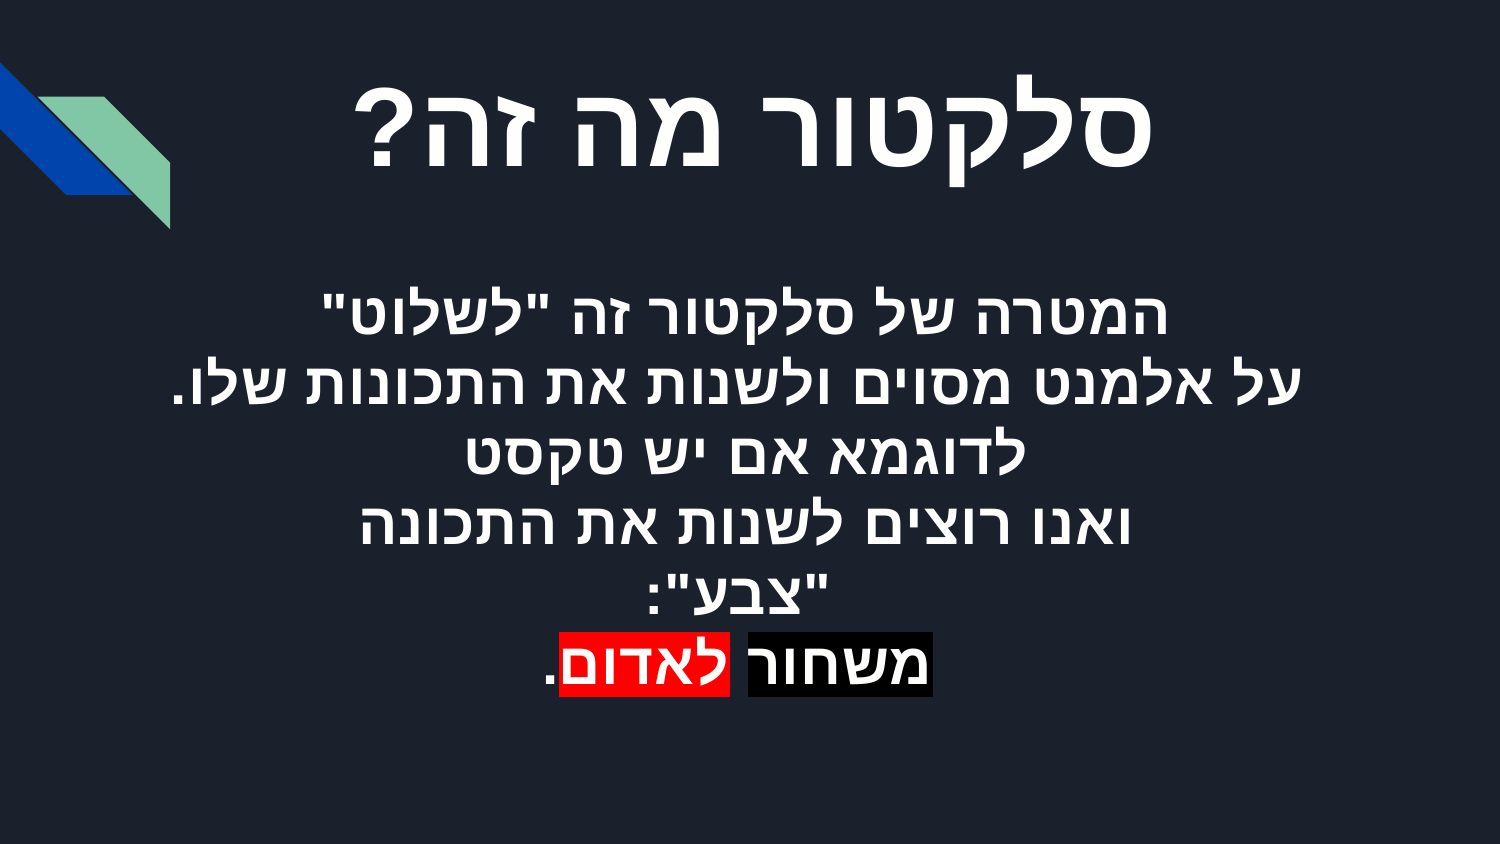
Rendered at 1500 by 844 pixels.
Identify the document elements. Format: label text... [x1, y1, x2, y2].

text_box המטרה של סלקטור זה "לשלוט" על אלמנט מסוים ולשנות את התכונות שלו. לדוגמא אם יש טקסט ואנו רוצים לשנות את התכונה "צבע": משחור לאדום. [155, 268, 1320, 704]
text_box סלקטור מה זה? [335, 46, 1174, 197]
